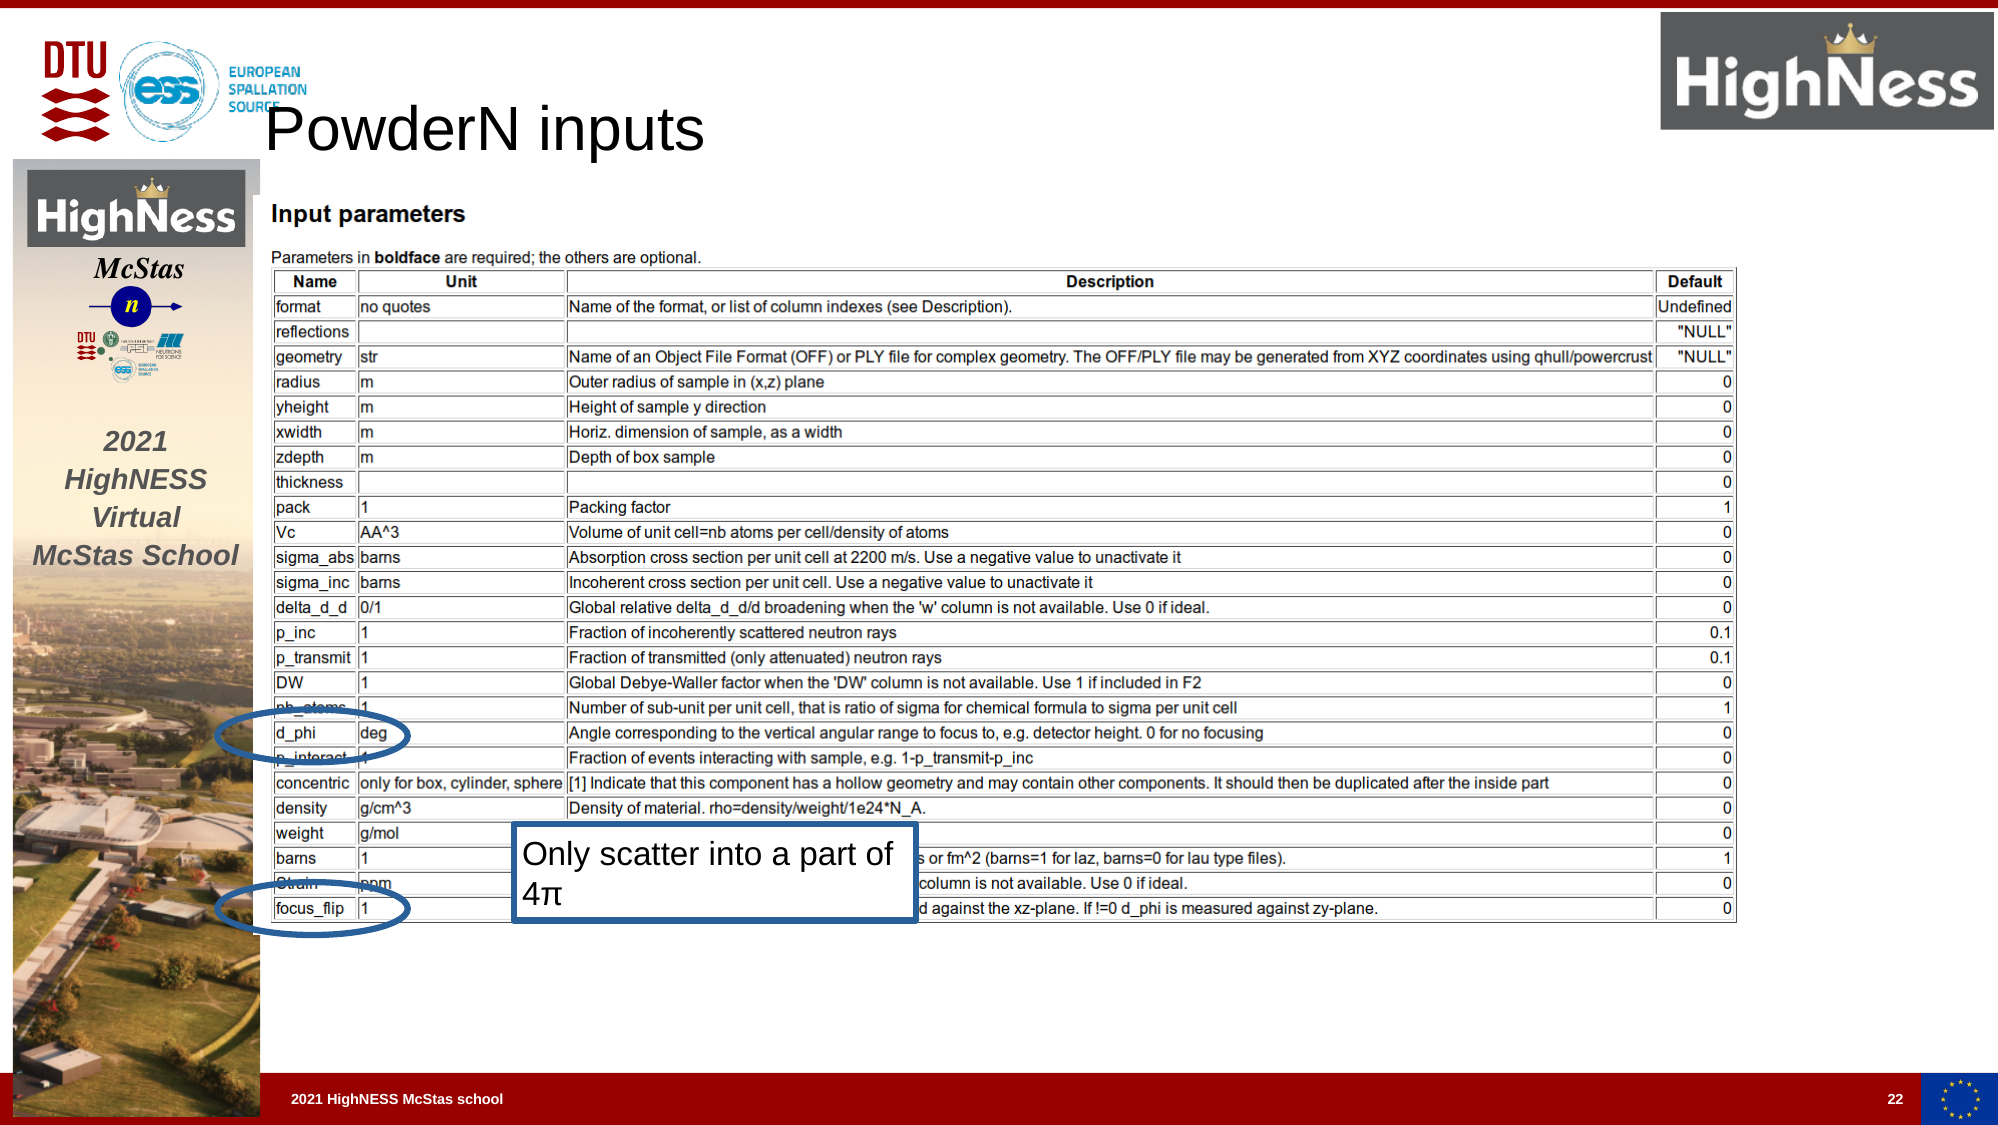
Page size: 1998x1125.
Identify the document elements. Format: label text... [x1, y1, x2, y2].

slide_number 22 [1886, 1088, 1909, 1110]
text_box [217, 887, 253, 930]
picture [119, 41, 307, 142]
text_box [217, 715, 253, 757]
picture [12, 159, 1755, 1117]
text_box PowderN inputs [264, 88, 1617, 163]
picture [1677, 5, 1978, 137]
picture [1921, 1073, 1998, 1125]
